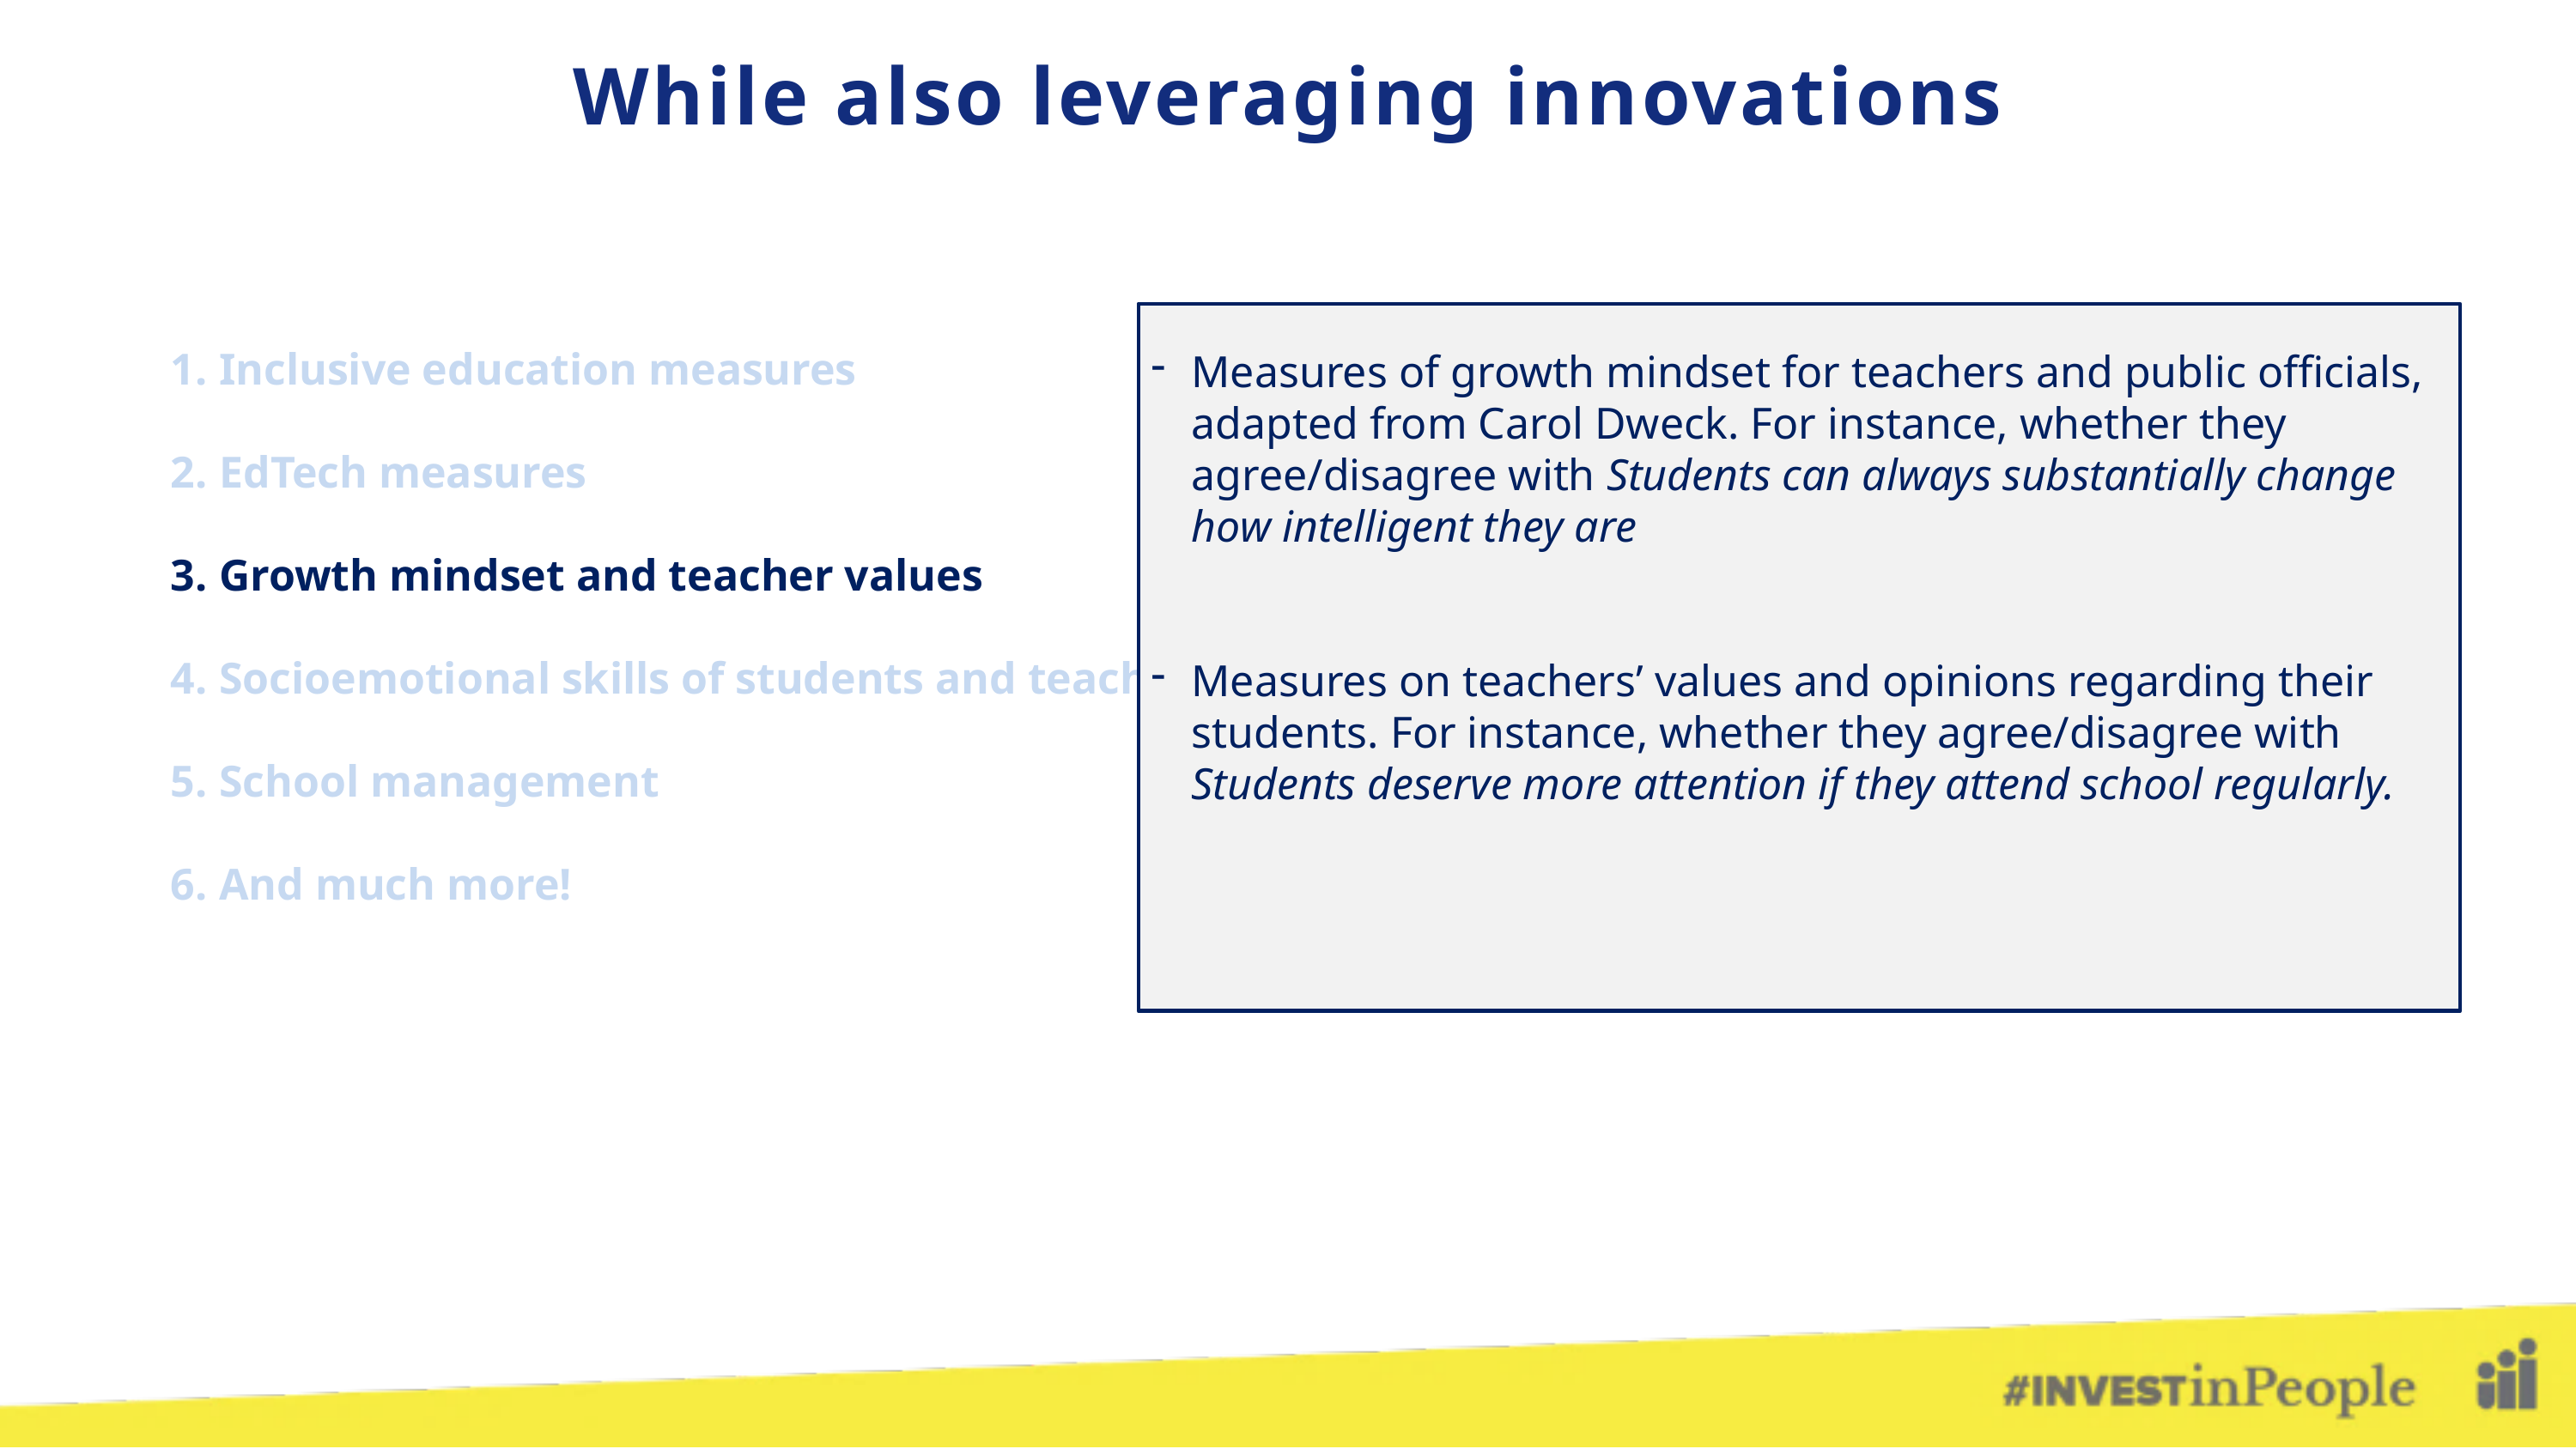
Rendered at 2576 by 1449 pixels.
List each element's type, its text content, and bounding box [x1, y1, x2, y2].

title While also leveraging innovations [94, 45, 2482, 288]
text_box Inclusive education measures EdTech measures Growth mindset and teacher values Socioemotional skills of students and teachers School management And much more! [158, 284, 1394, 916]
text_box Measures of growth mindset for teachers and public officials, adapted from Carol Dweck. For instance, whether they agree/disagree with Students can always substantially change how intelligent they are Measures on teachers’ values and opinions regarding their students. For instance, whether they agree/disagree with Students deserve more attention if they attend school regularly. [1138, 337, 2460, 853]
picture [0, 1299, 2576, 1447]
text_box [1137, 302, 2462, 1013]
